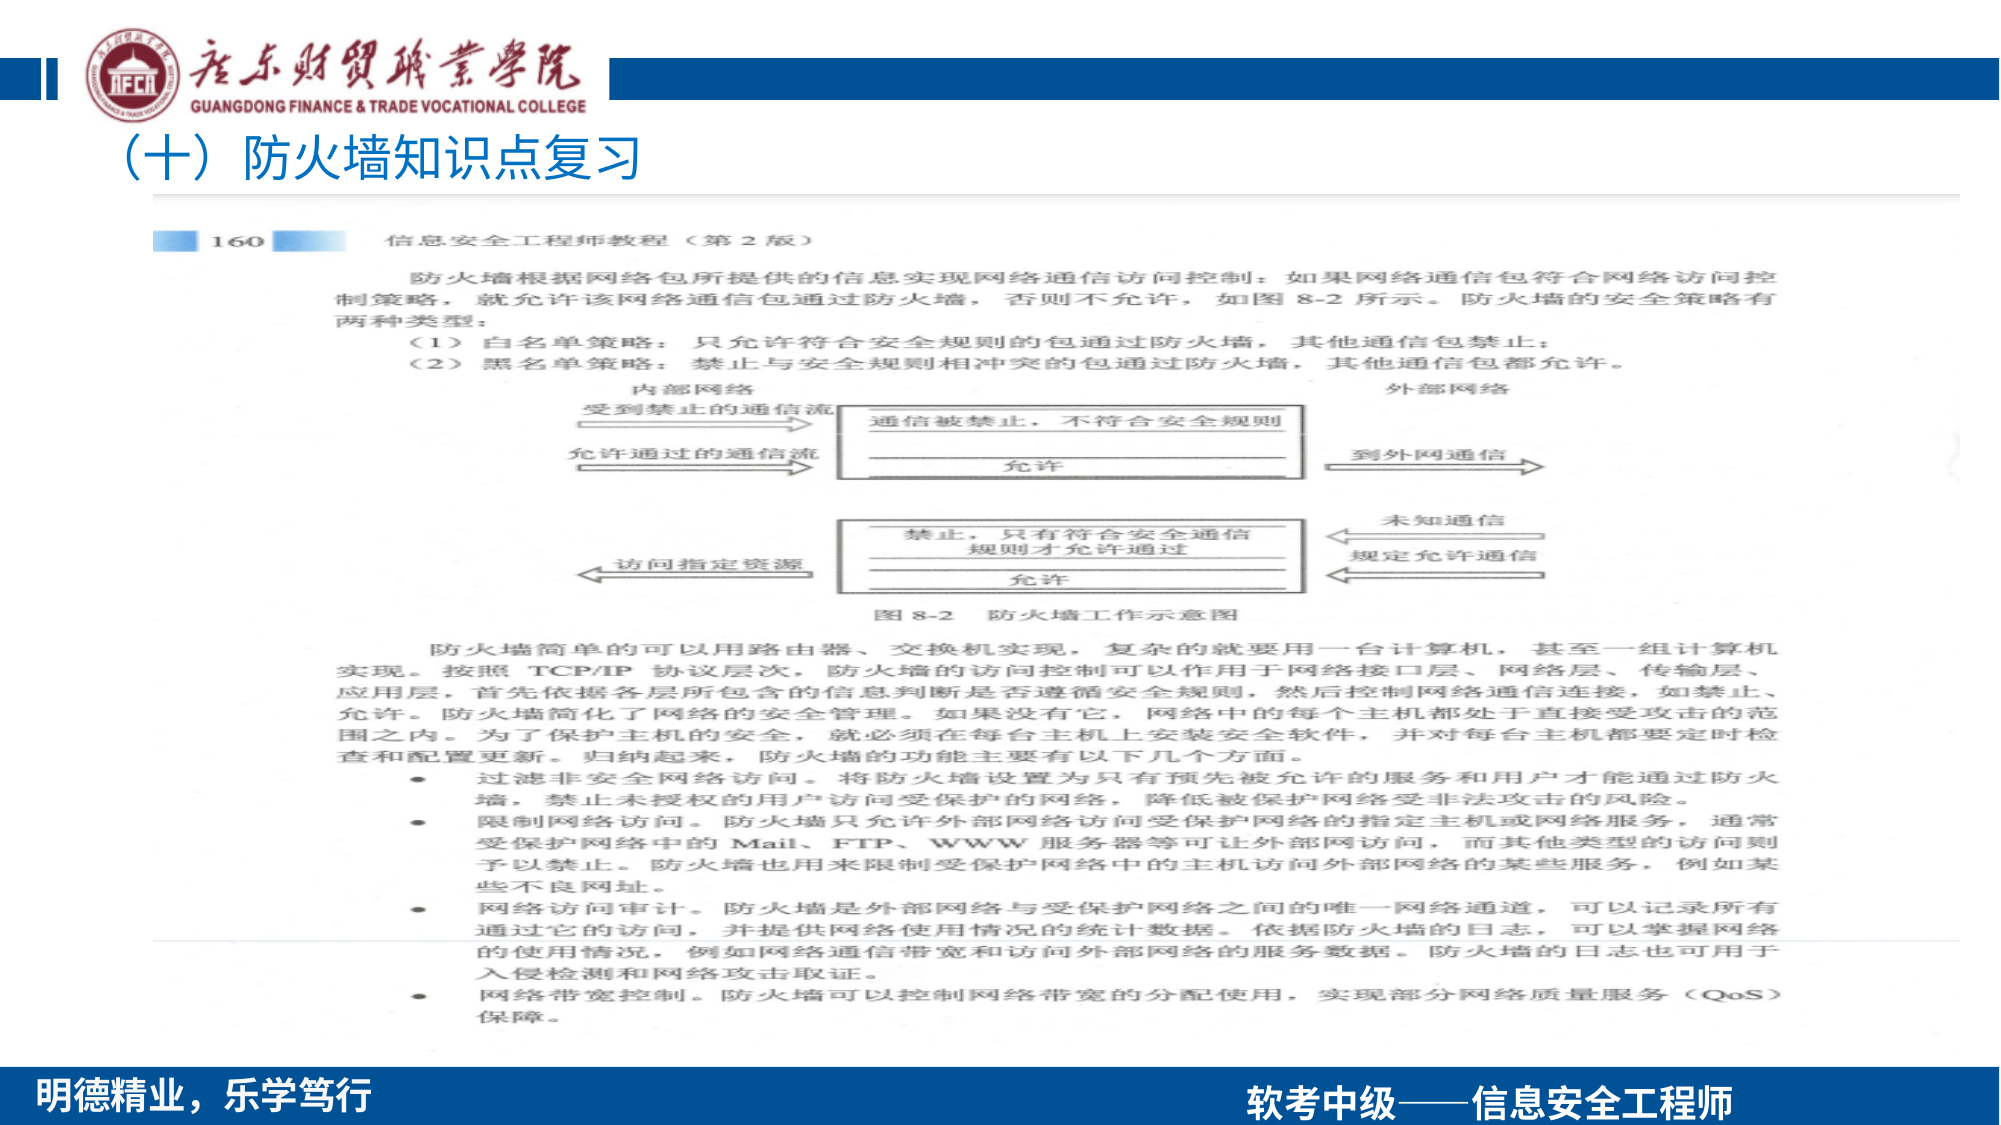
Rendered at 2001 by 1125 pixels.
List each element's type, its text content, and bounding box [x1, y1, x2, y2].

picture [153, 194, 1960, 1056]
picture [83, 20, 593, 106]
text_box （十）防火墙知识点复习 [78, 106, 1129, 194]
